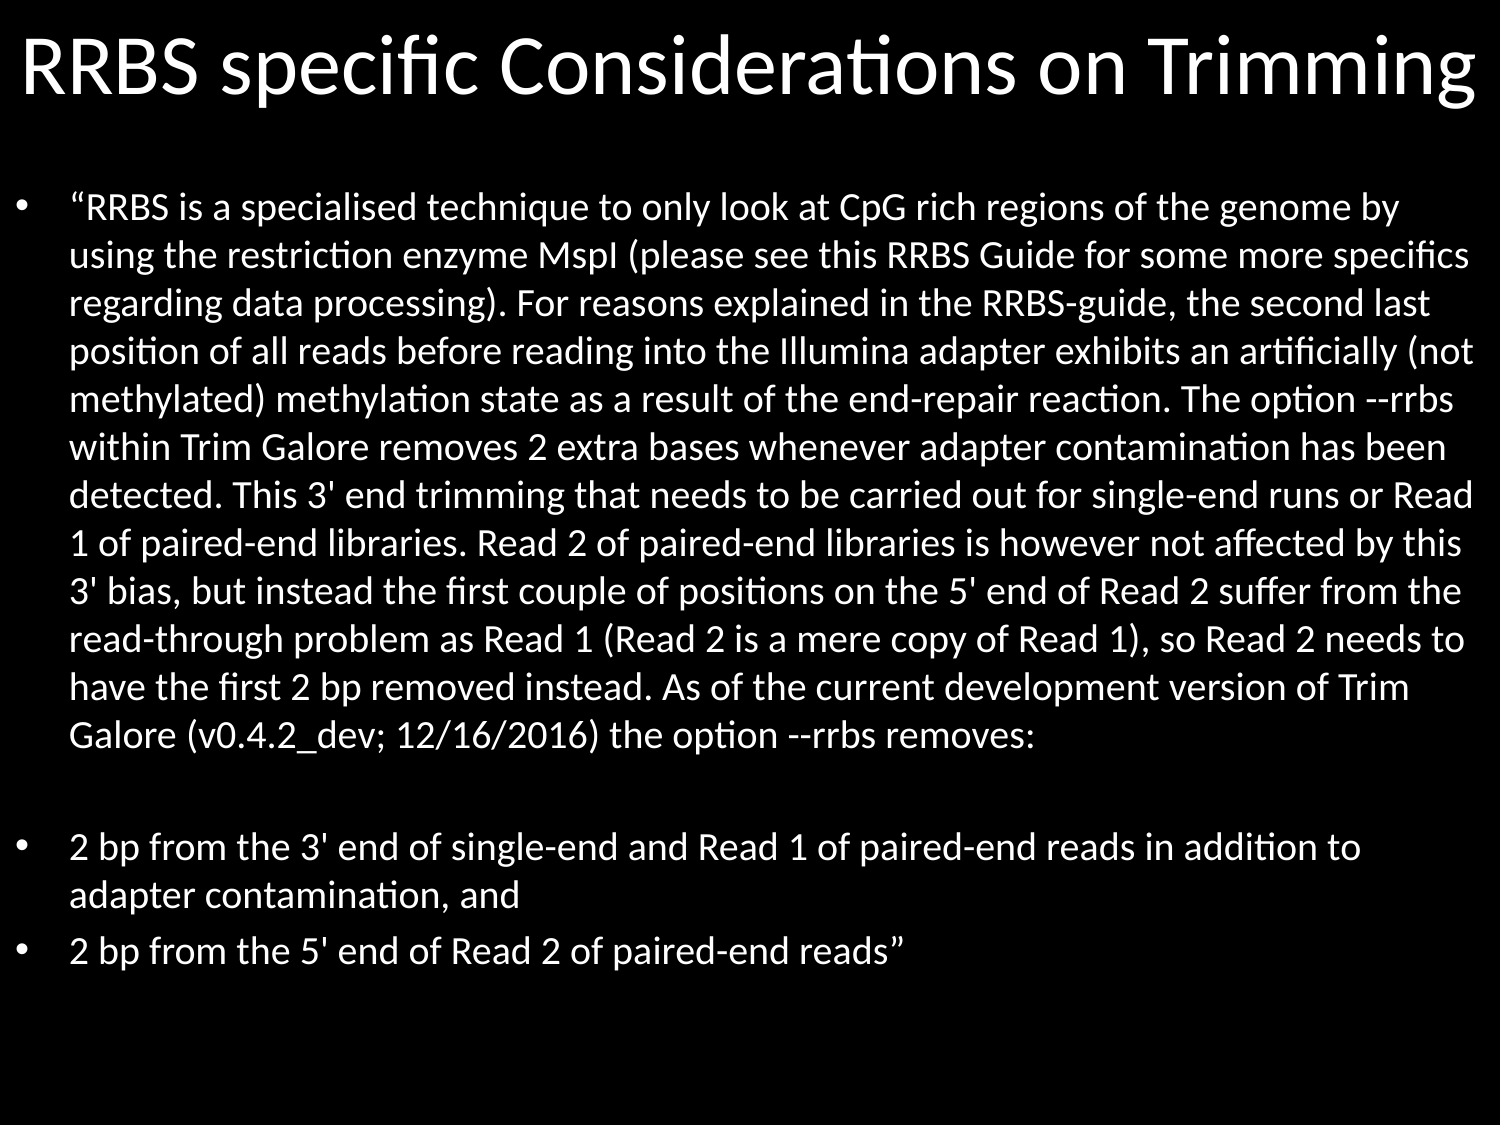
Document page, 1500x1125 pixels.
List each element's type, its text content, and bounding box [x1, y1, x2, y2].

title RRBS specific Considerations on Trimming [0, 0, 1500, 121]
list “RRBS is a specialised technique to only look at CpG rich regions of the genome by using the restriction enzyme MspI (please see this RRBS Guide for some more specifics regarding data processing). For reasons explained in the RRBS-guide, the second last position of all reads before reading into the Illumina adapter exhibits an artificially (not methylated) methylation state as a result of the end-repair reaction. The option --rrbs within Trim Galore removes 2 extra bases whenever adapter contamination has been detected. This 3' end trimming that needs to be carried out for single-end runs or Read 1 of paired-end libraries. Read 2 of paired-end libraries is however not affected by this 3' bias, but instead the first couple of positions on the 5' end of Read 2 suffer from the read-through problem as Read 1 (Read 2 is a mere copy of Read 1), so Read 2 needs to have the first 2 bp removed instead. As of the current development version of Trim Galore (v0.4.2_dev; 12/16/2016) the option --rrbs removes: 2 bp from the 3' end of single-end and Read 1 of paired-end reads in addition to adapter contamination, and 2 bp from the 5' end of Read 2 of paired-end reads” [0, 173, 1500, 1005]
